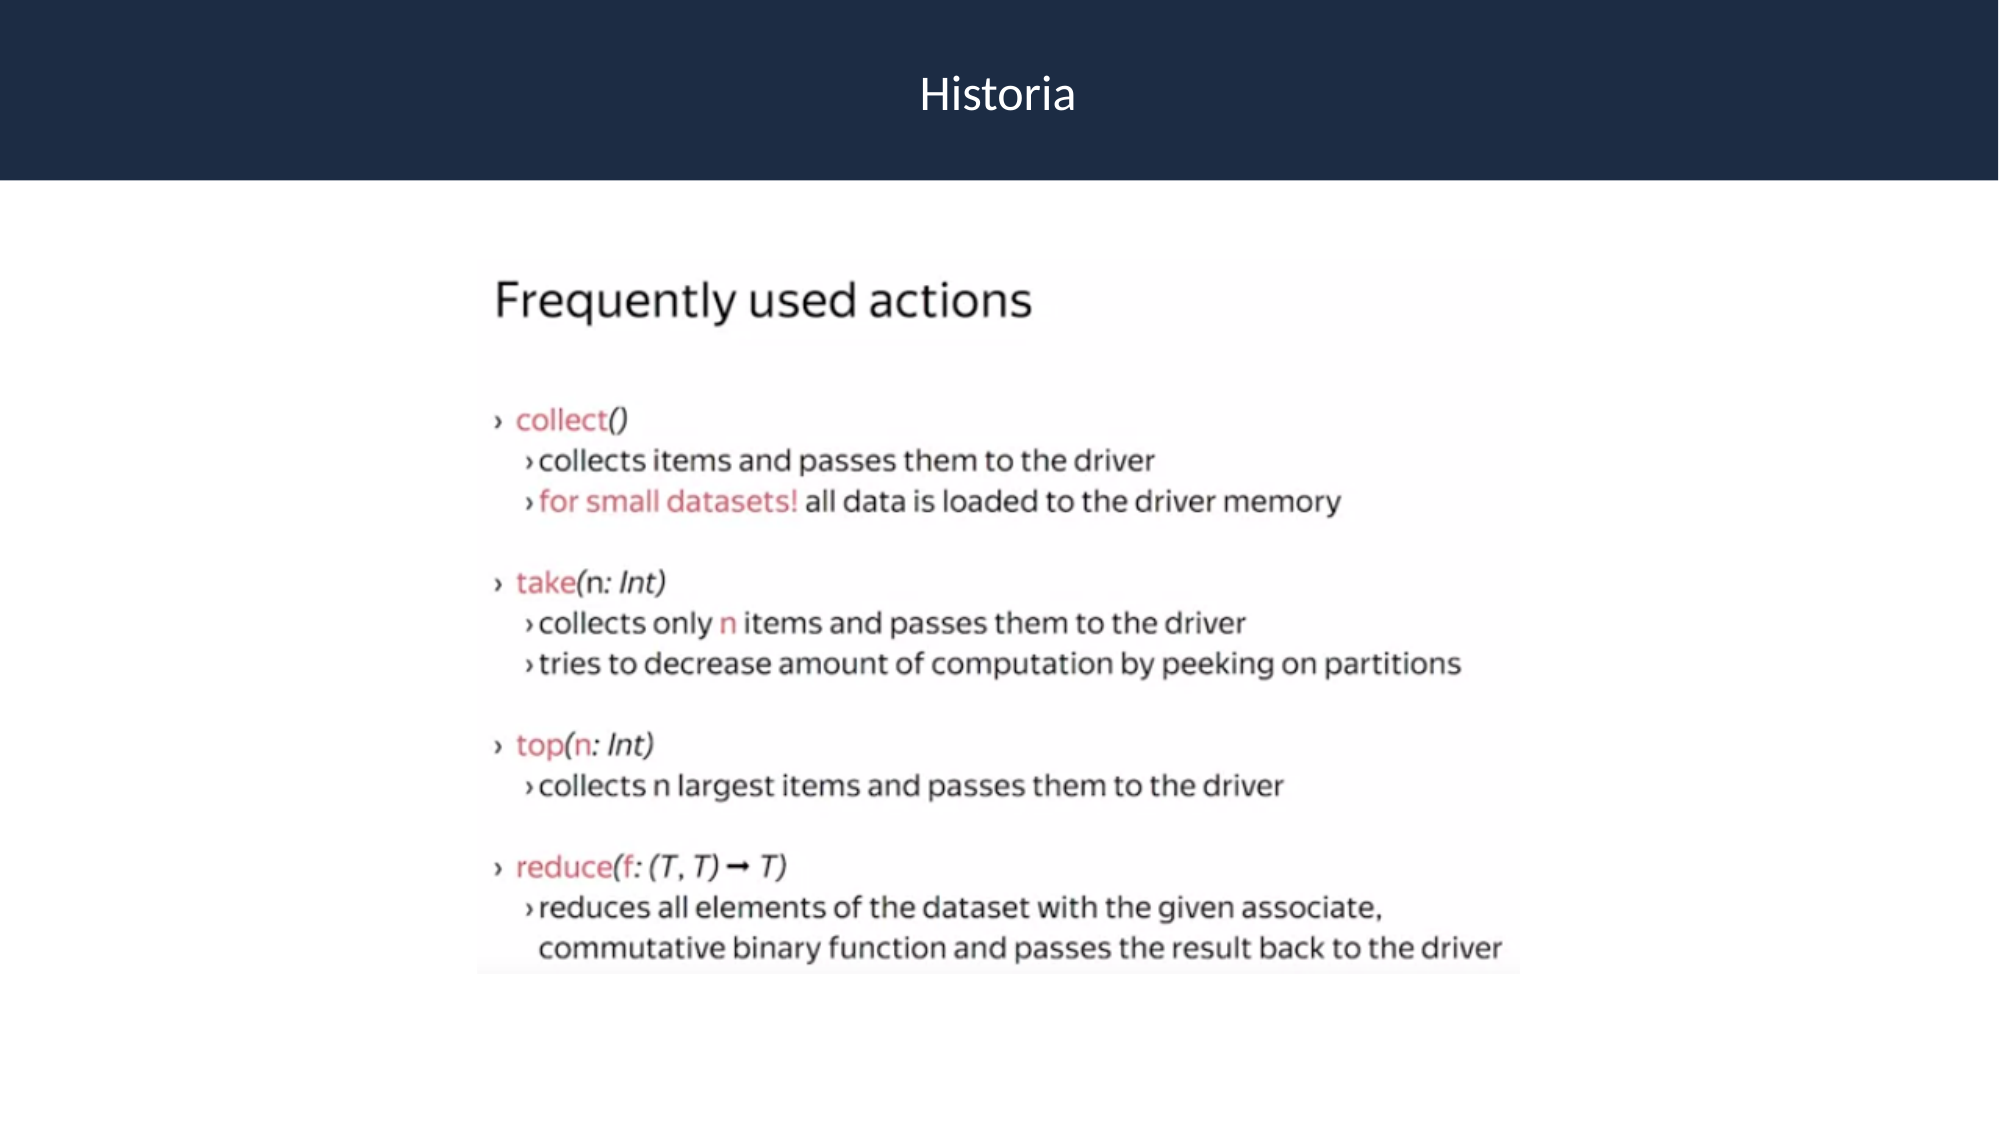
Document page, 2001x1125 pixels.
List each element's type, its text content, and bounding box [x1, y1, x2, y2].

picture [476, 259, 1520, 974]
text_box Historia [0, 0, 1999, 181]
